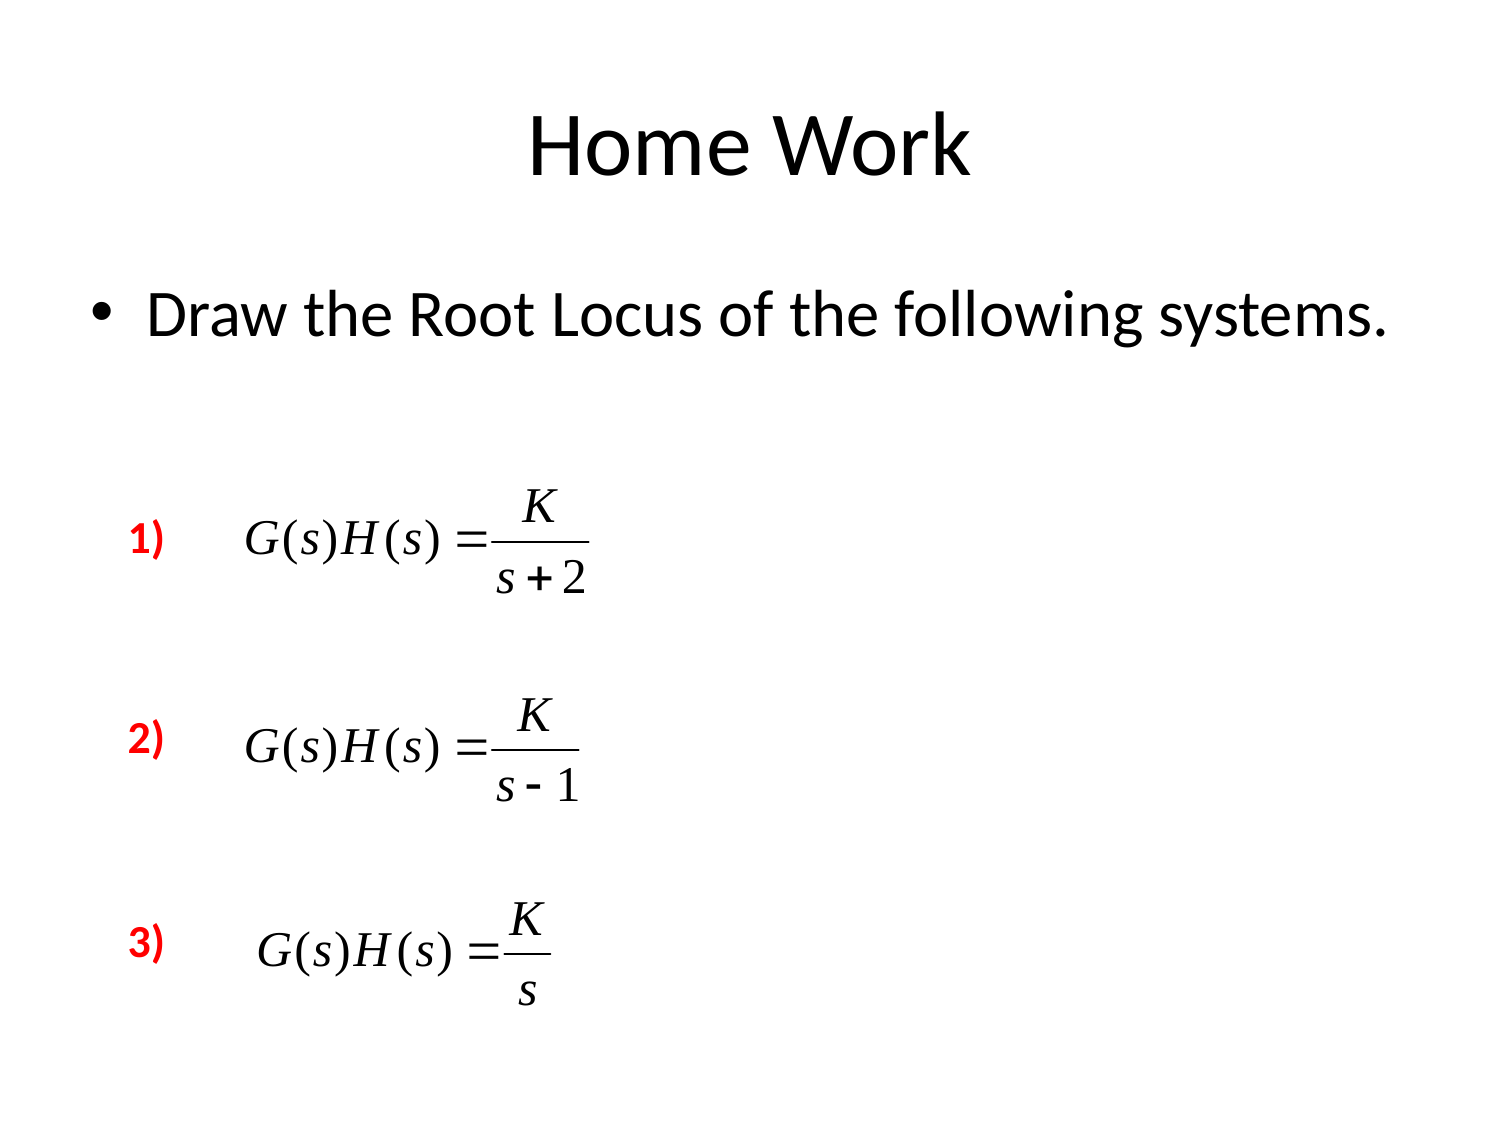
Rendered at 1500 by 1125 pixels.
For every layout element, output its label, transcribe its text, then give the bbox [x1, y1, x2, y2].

text_box 2) [112, 700, 180, 770]
list Draw the Root Locus of the following systems. [75, 262, 1425, 1005]
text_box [237, 474, 601, 605]
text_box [249, 887, 563, 1017]
text_box 3) [112, 904, 180, 974]
text_box 1) [112, 500, 180, 570]
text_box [237, 683, 588, 813]
title Home Work [75, 45, 1425, 233]
